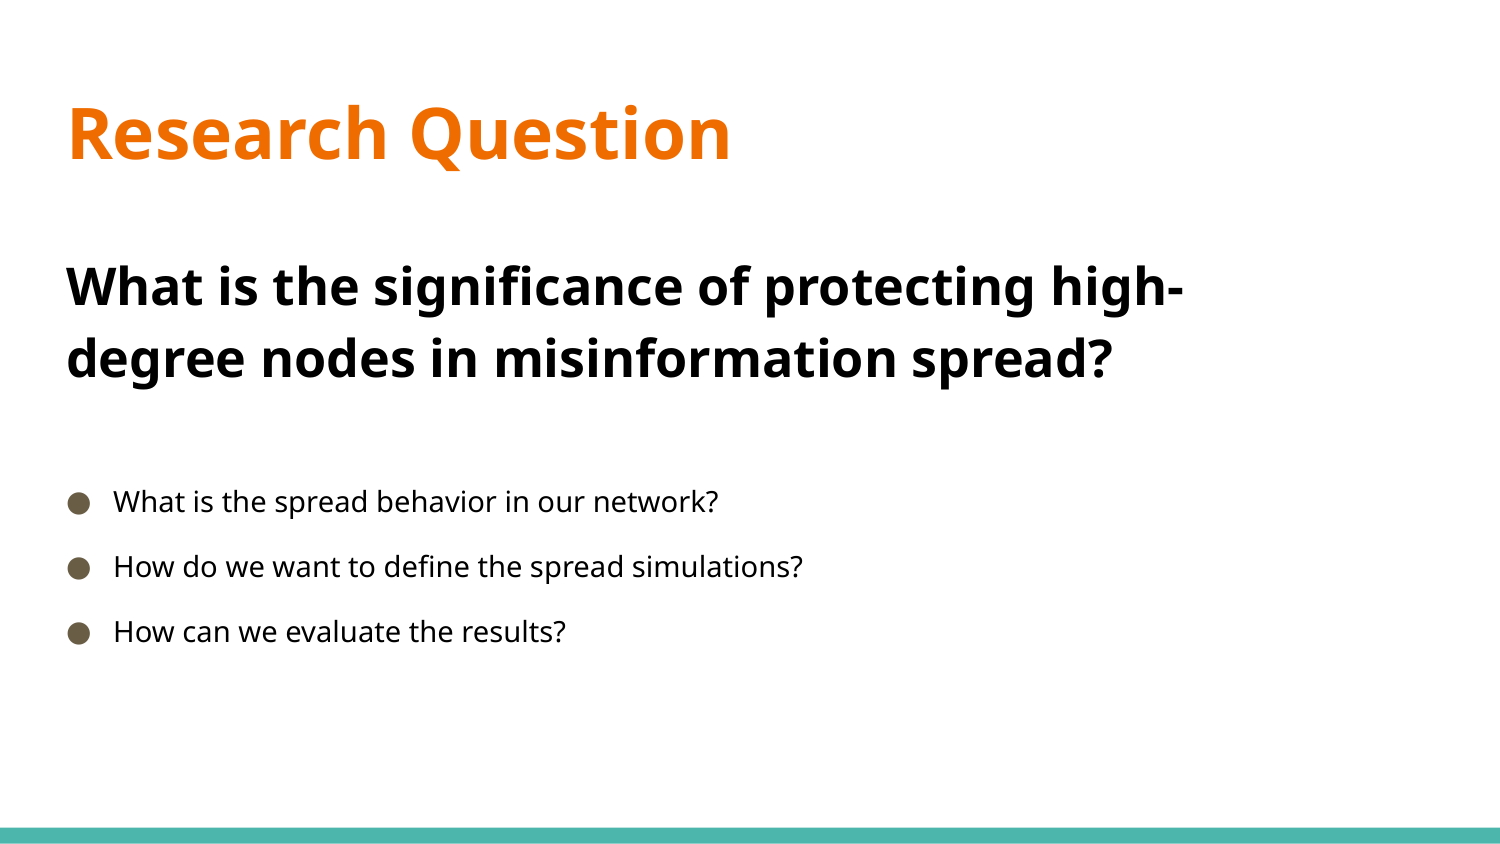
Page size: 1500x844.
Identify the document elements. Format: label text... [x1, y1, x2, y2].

title Research Question [51, 72, 1449, 189]
list What is the significance of protecting high-degree nodes in misinformation spread? What is the spread behavior in our network? How do we want to define the spread simulations? How can we evaluate the results? [51, 228, 1259, 771]
